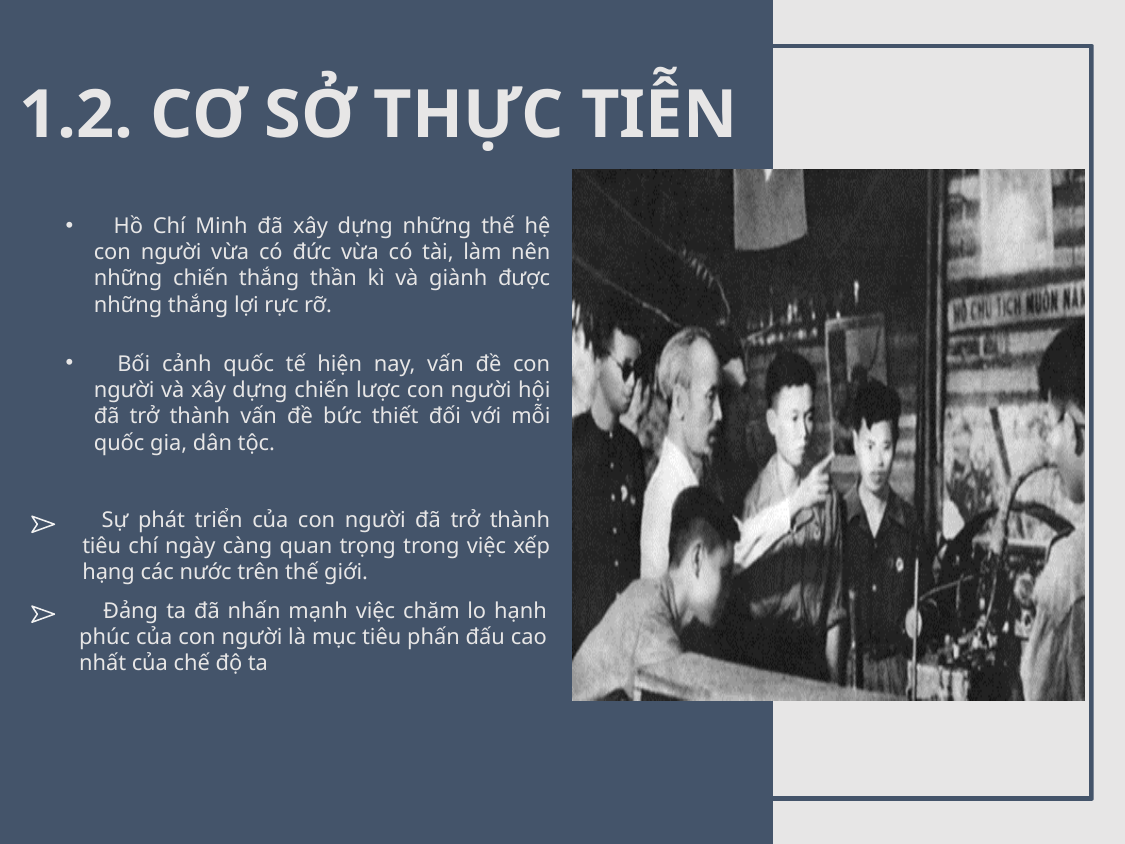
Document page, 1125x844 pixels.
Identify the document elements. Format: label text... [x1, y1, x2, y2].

text_box Sự phát triển của con người đã trở thành tiêu chí ngày càng quan trọng trong việc xếp hạng các nước trên thế giới. [71, 493, 563, 611]
text_box Đảng ta đã nhấn mạnh việc chăm lo hạnh phúc của con người là mục tiêu phấn đấu cao nhất của chế độ ta [67, 585, 560, 702]
picture [572, 168, 1085, 701]
text_box 1.2. CƠ SỞ THỰC TIỄN [0, 60, 775, 170]
list Hồ Chí Minh đã xây dựng những thế hệ con người vừa có đức vừa có tài, làm nên những chiến thắng thần kì và giành được những thắng lợi rực rỡ. [54, 200, 563, 328]
text_box [31, 516, 55, 533]
text_box [31, 606, 55, 623]
text_box Bối cảnh quốc tế hiện nay, vấn đề con người và xây dựng chiến lược con người hội đã trở thành vấn đề bức thiết đối với mỗi quốc gia, dân tộc. [54, 338, 563, 455]
